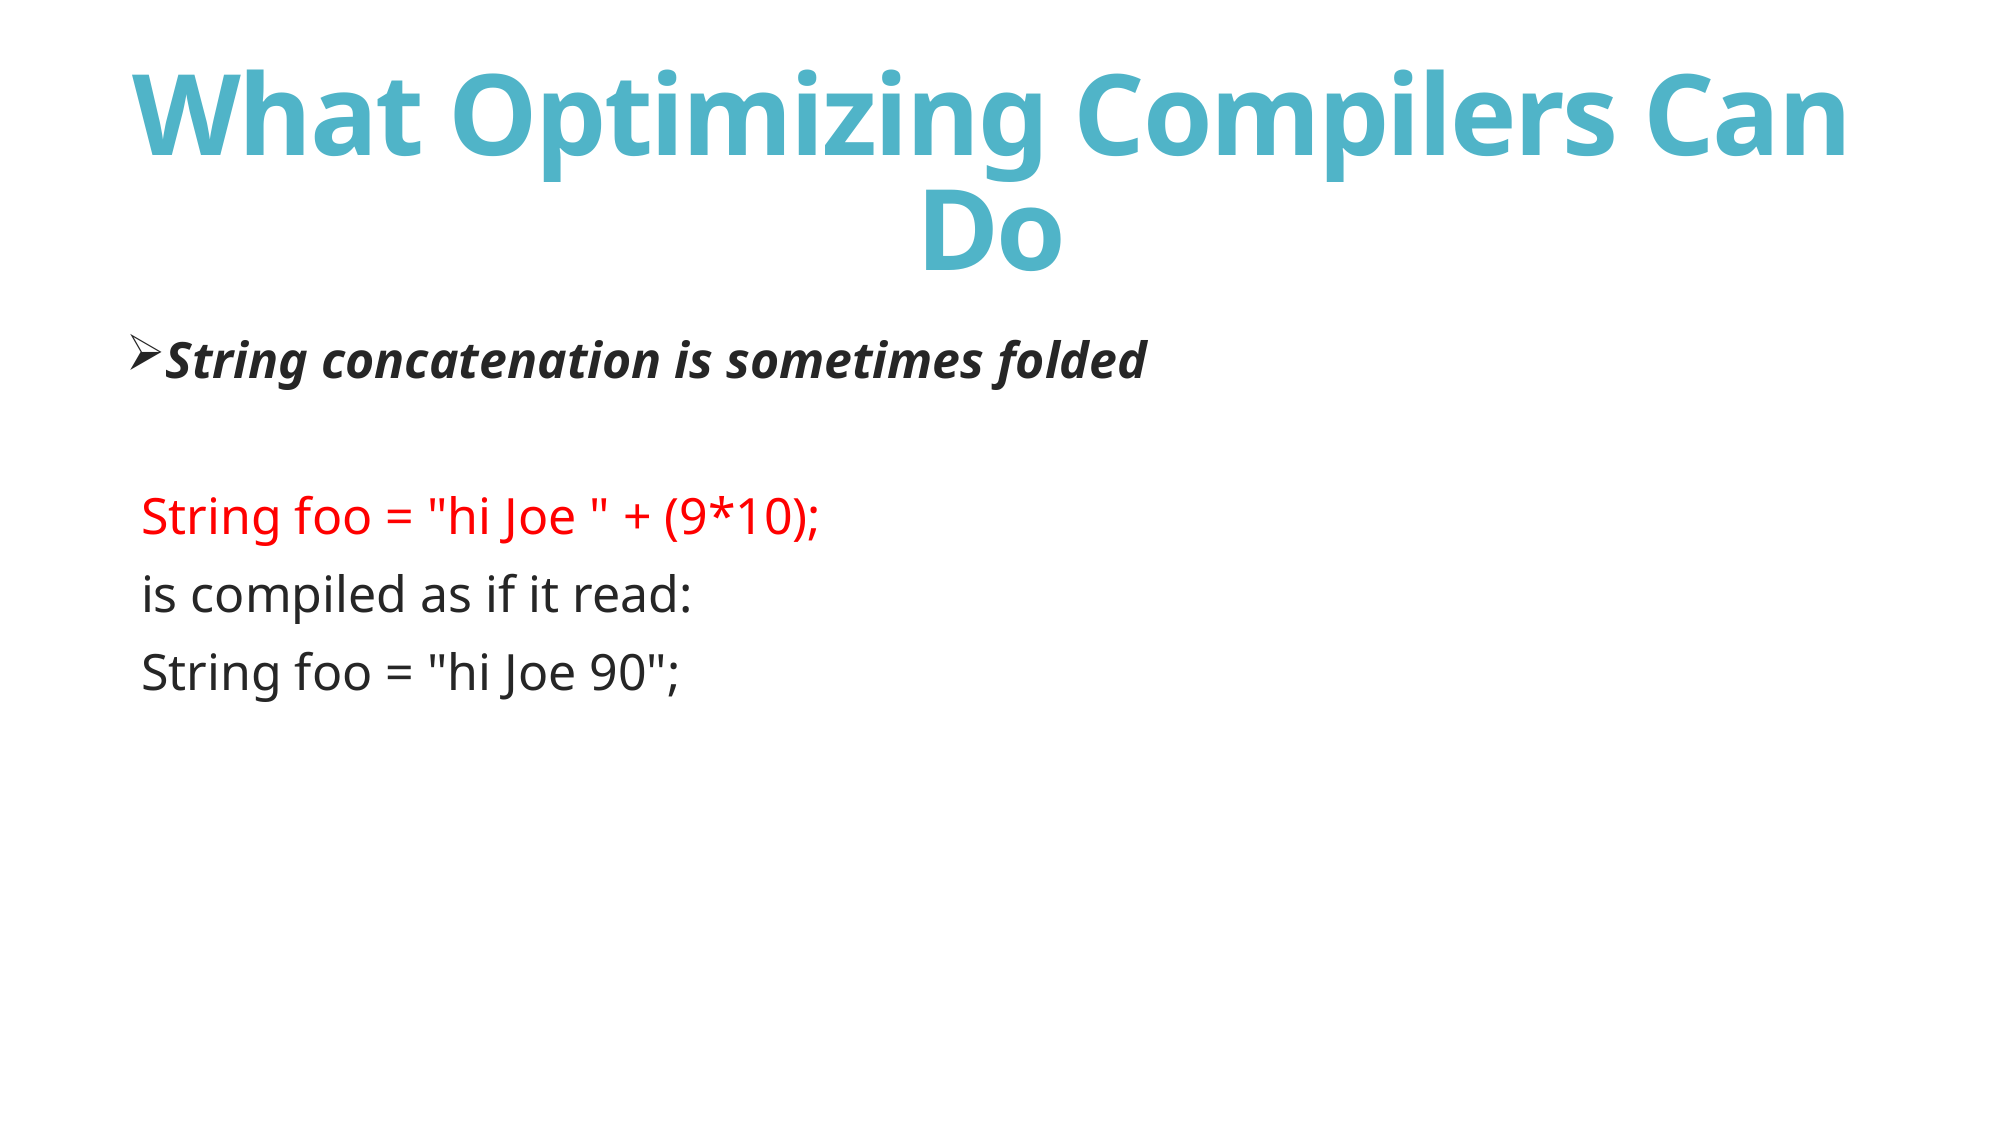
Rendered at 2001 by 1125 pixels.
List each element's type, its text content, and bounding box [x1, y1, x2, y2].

title What Optimizing Compilers Can Do [107, 81, 1875, 276]
list String concatenation is sometimes folded String foo = "hi Joe " + (9*10); is compiled as if it read: String foo = "hi Joe 90"; [111, 329, 1876, 1012]
